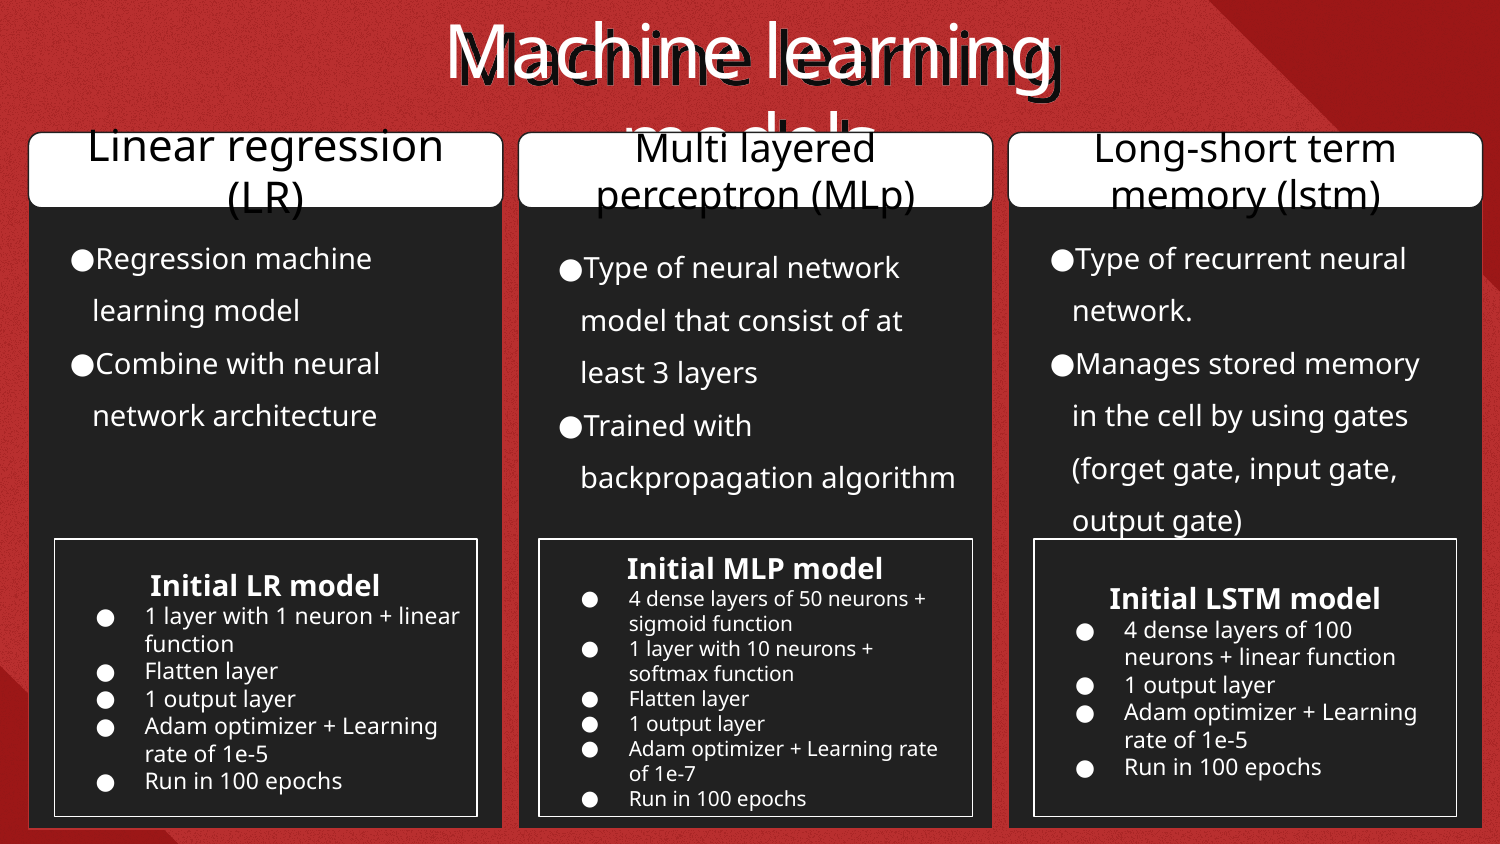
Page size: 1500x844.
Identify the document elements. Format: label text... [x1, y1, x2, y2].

subtitle Initial LSTM model 4 dense layers of 100 neurons + linear function 1 output layer Adam optimizer + Learning rate of 1e-5 Run in 100 epochs [1034, 605, 1457, 817]
text_box Long-short term memory (lstm) [1008, 132, 1483, 208]
text_box Regression machine learning model Combine with neural network architecture [47, 207, 485, 553]
text_box Type of recurrent neural network. Manages stored memory in the cell by using gates (forget gate, input gate, output gate) [1026, 207, 1464, 605]
subtitle Initial LR model 1 layer with 1 neuron + linear function Flatten layer 1 output layer Adam optimizer + Learning rate of 1e-5 Run in 100 epochs [54, 553, 477, 817]
text_box Multi layered perceptron (MLp) [518, 132, 993, 208]
text_box Type of neural network model that consist of at least 3 layers Trained with backpropagation algorithm [535, 217, 973, 562]
text_box [28, 199, 503, 829]
text_box [1008, 199, 1483, 829]
text_box Linear regression (LR) [28, 132, 503, 208]
title Machine learning models [320, 0, 1180, 86]
subtitle Initial MLP model 4 dense layers of 50 neurons + sigmoid function 1 layer with 10 neurons + softmax function Flatten layer 1 output layer Adam optimizer + Learning rate of 1e-7 Run in 100 epochs [538, 562, 973, 817]
text_box [518, 200, 993, 829]
